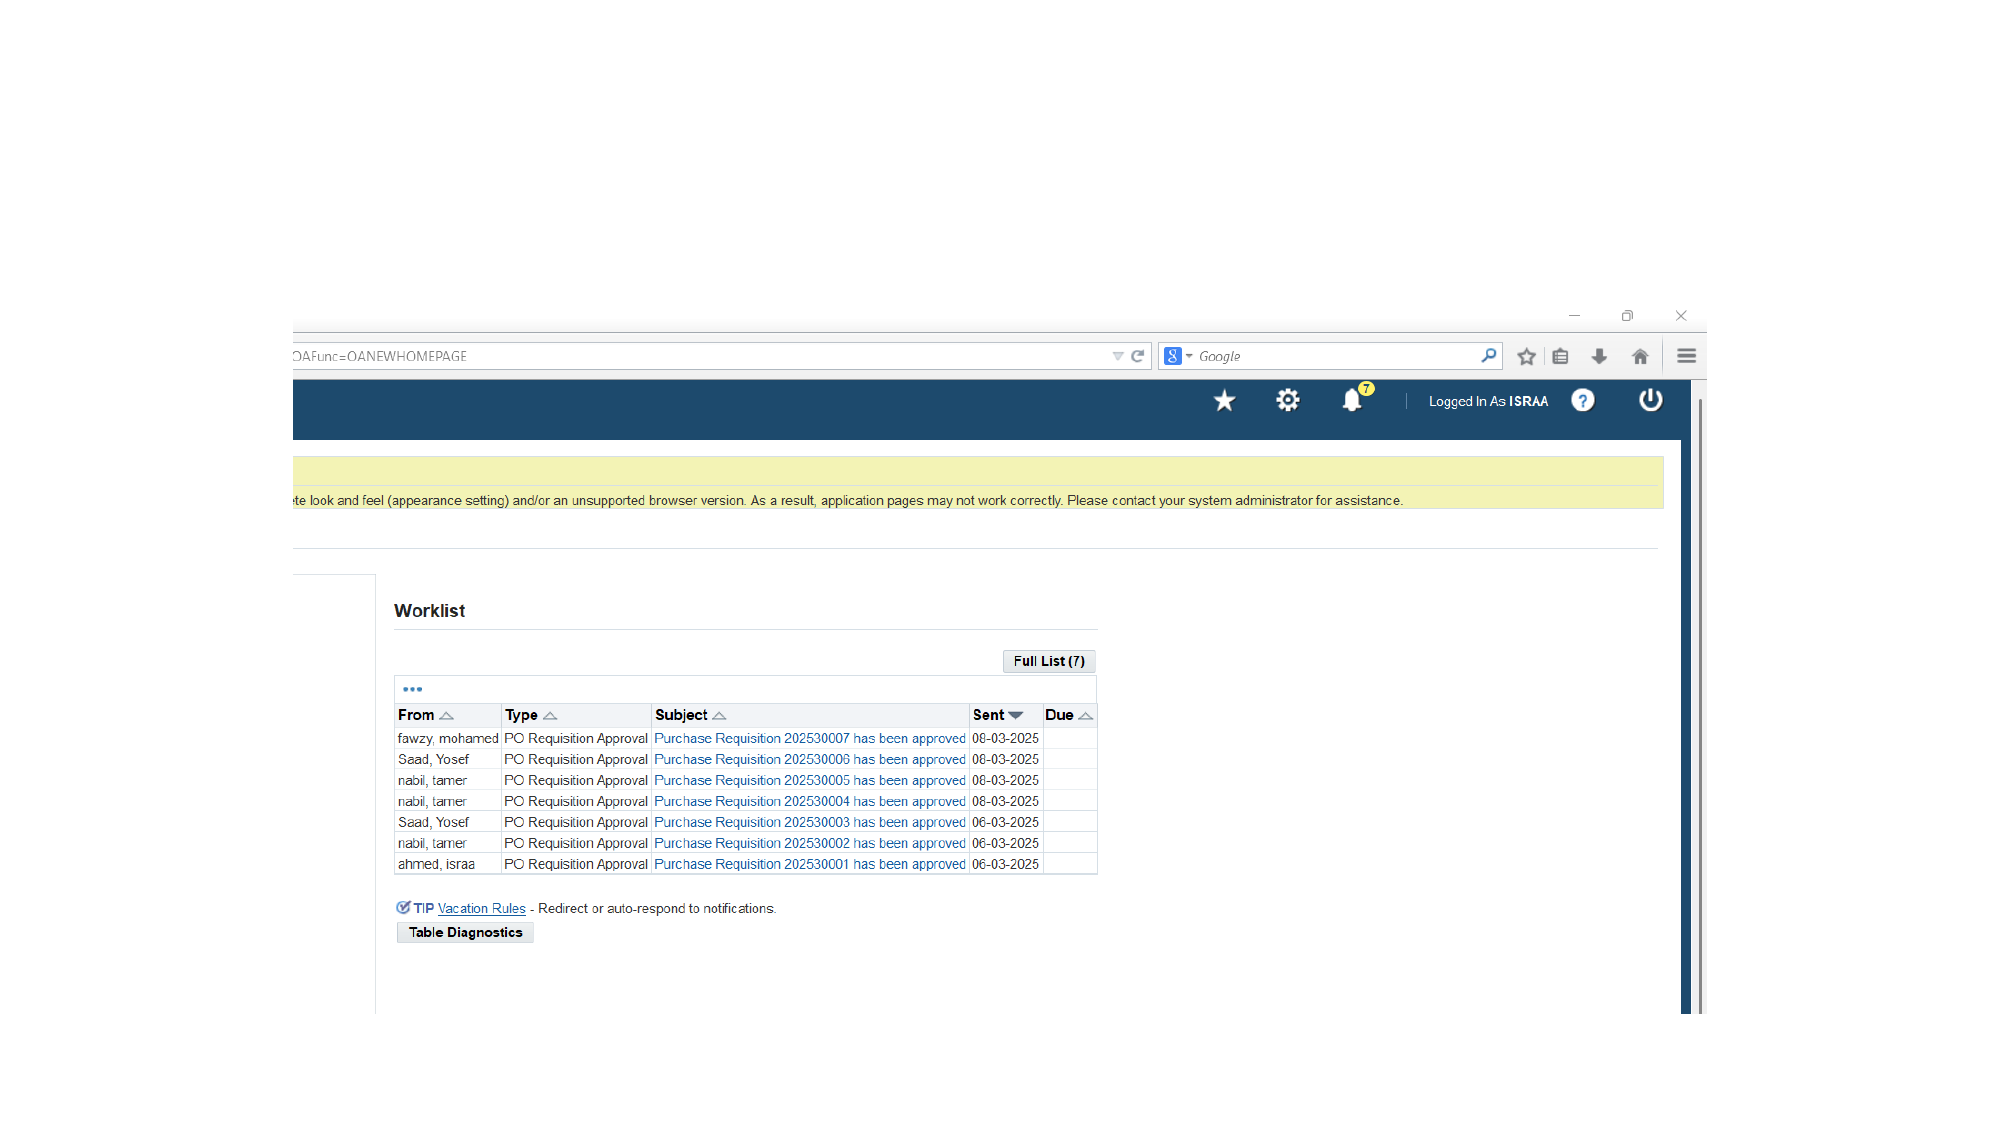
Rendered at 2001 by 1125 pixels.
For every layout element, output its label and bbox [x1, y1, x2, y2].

list [292, 299, 1707, 1014]
